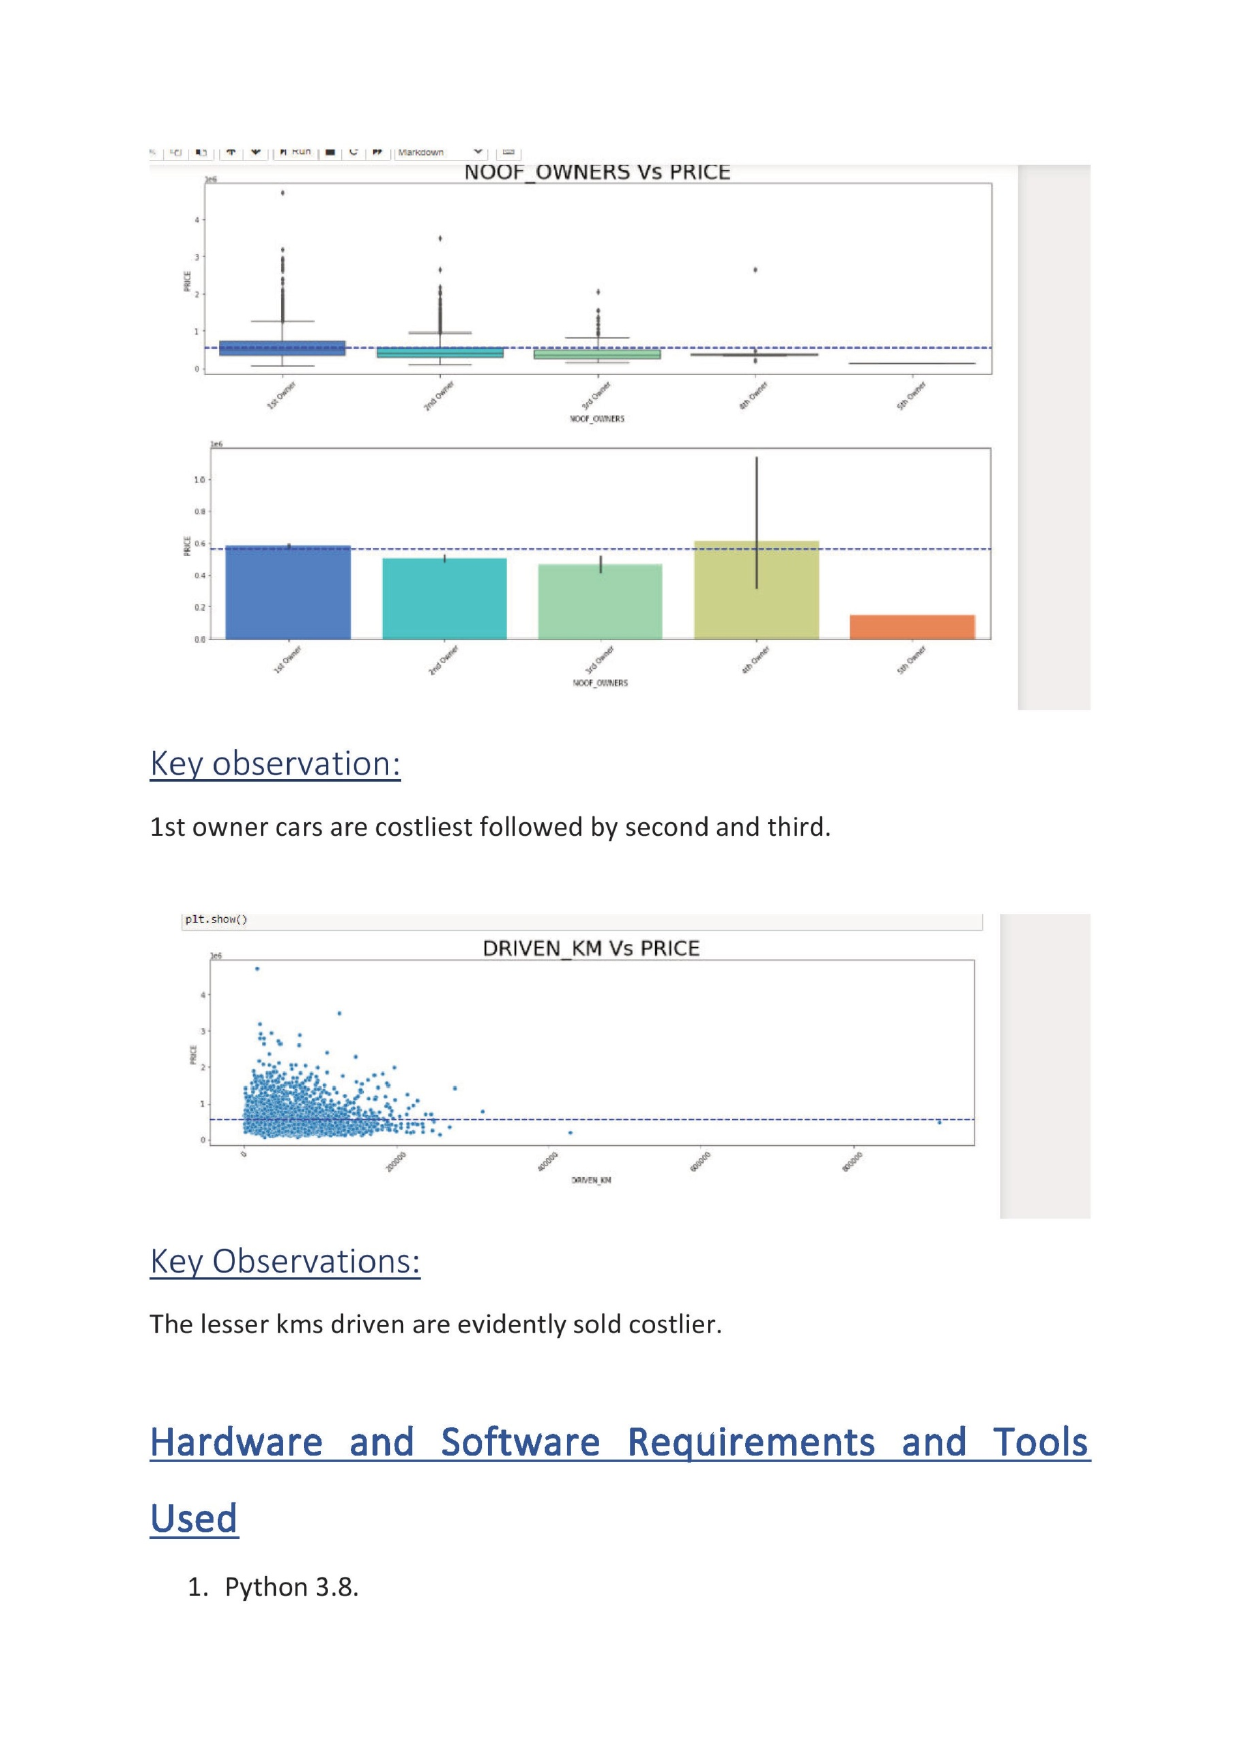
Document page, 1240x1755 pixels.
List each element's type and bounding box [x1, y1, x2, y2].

text_box [0, 0, 1240, 1754]
